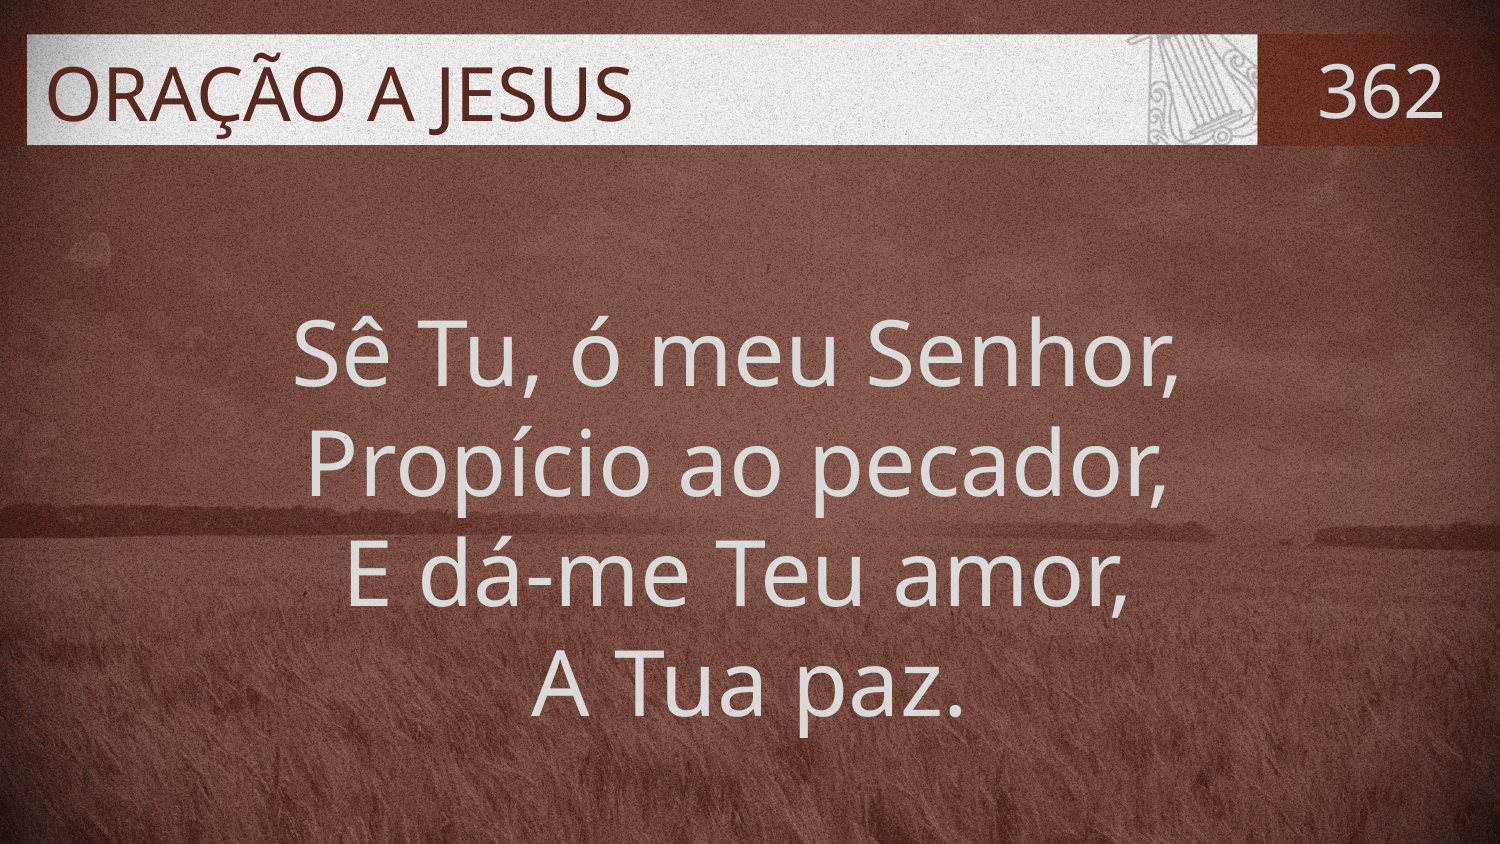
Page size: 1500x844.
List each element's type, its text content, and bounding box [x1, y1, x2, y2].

list 362 [1281, 36, 1483, 143]
list Sê Tu, ó meu Senhor, Propício ao pecador, E dá-me Teu amor, A Tua paz. [0, 185, 1500, 844]
picture [0, 0, 1500, 185]
title ORAÇÃO A JESUS [29, 33, 1258, 151]
